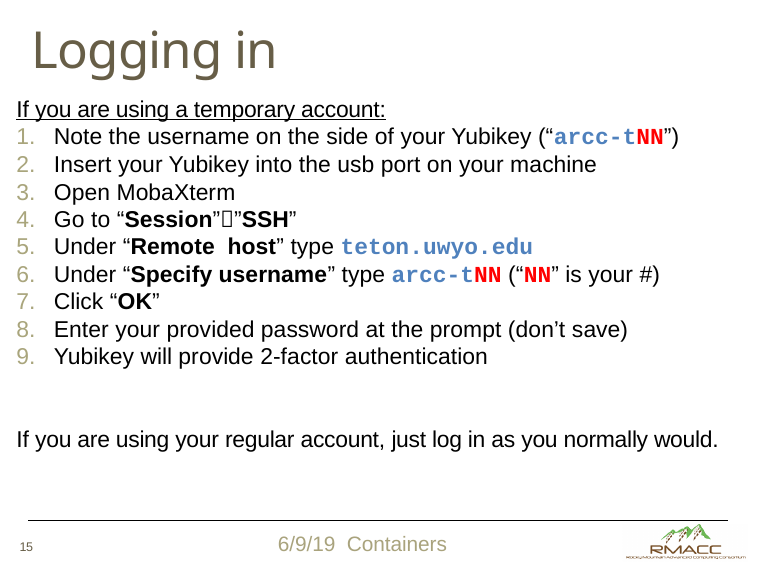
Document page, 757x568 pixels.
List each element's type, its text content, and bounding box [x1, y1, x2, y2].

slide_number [275, 530, 474, 556]
picture [622, 524, 748, 563]
text_box If you are using a temporary account: Note the username on the side of your Yubikey (“arcc-tNN”) Insert your Yubikey into the usb port on your machine Open MobaXterm Go to “Session””SSH” Under “Remote host” type teton.uwyo.edu Under “Specify username” type arcc-tNN (“NN” is your #) Click “OK” Enter your provided password at the prompt (don’t save) Yubikey will provide 2-factor authentication If you are using your regular account, just log in as you normally would. [15, 93, 721, 533]
slide_number 15 [15, 539, 37, 562]
title Logging in [30, 16, 665, 93]
